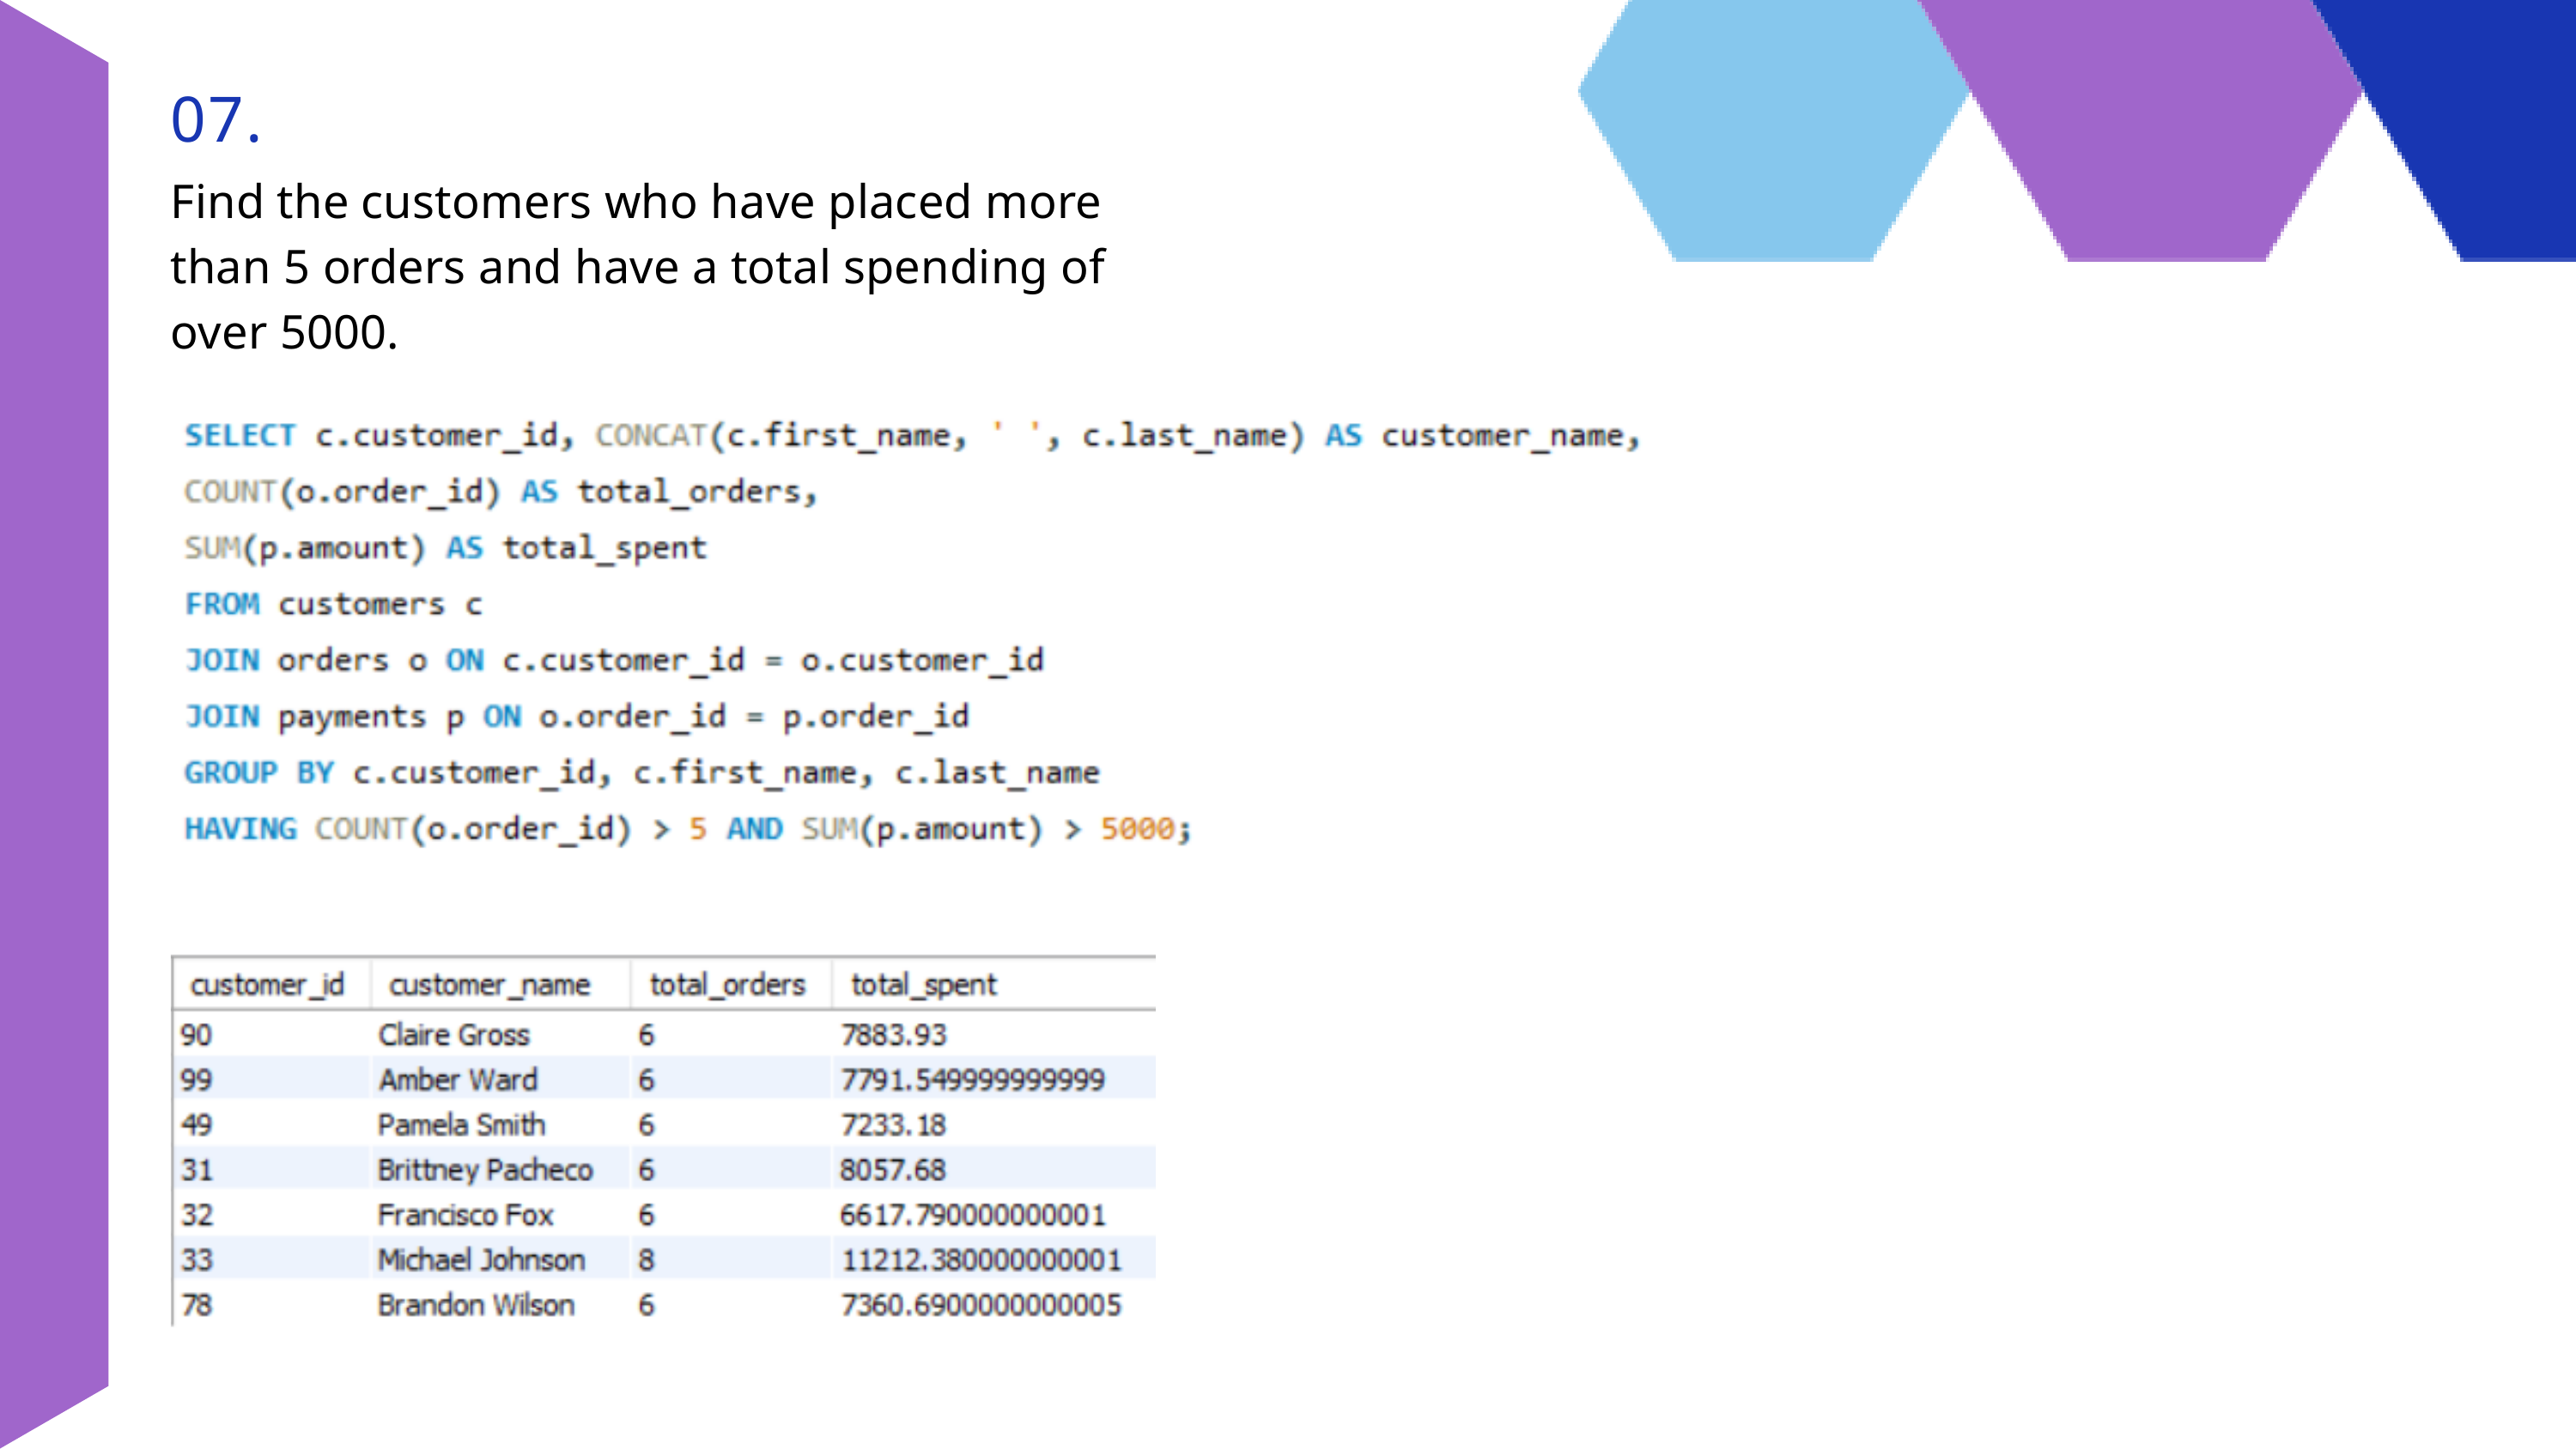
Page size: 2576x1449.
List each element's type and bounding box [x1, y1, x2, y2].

text_box [170, 955, 1156, 1336]
text_box [170, 409, 1664, 870]
text_box [1577, 0, 2576, 262]
text_box [170, 80, 1151, 354]
text_box [0, 615, 725, 834]
